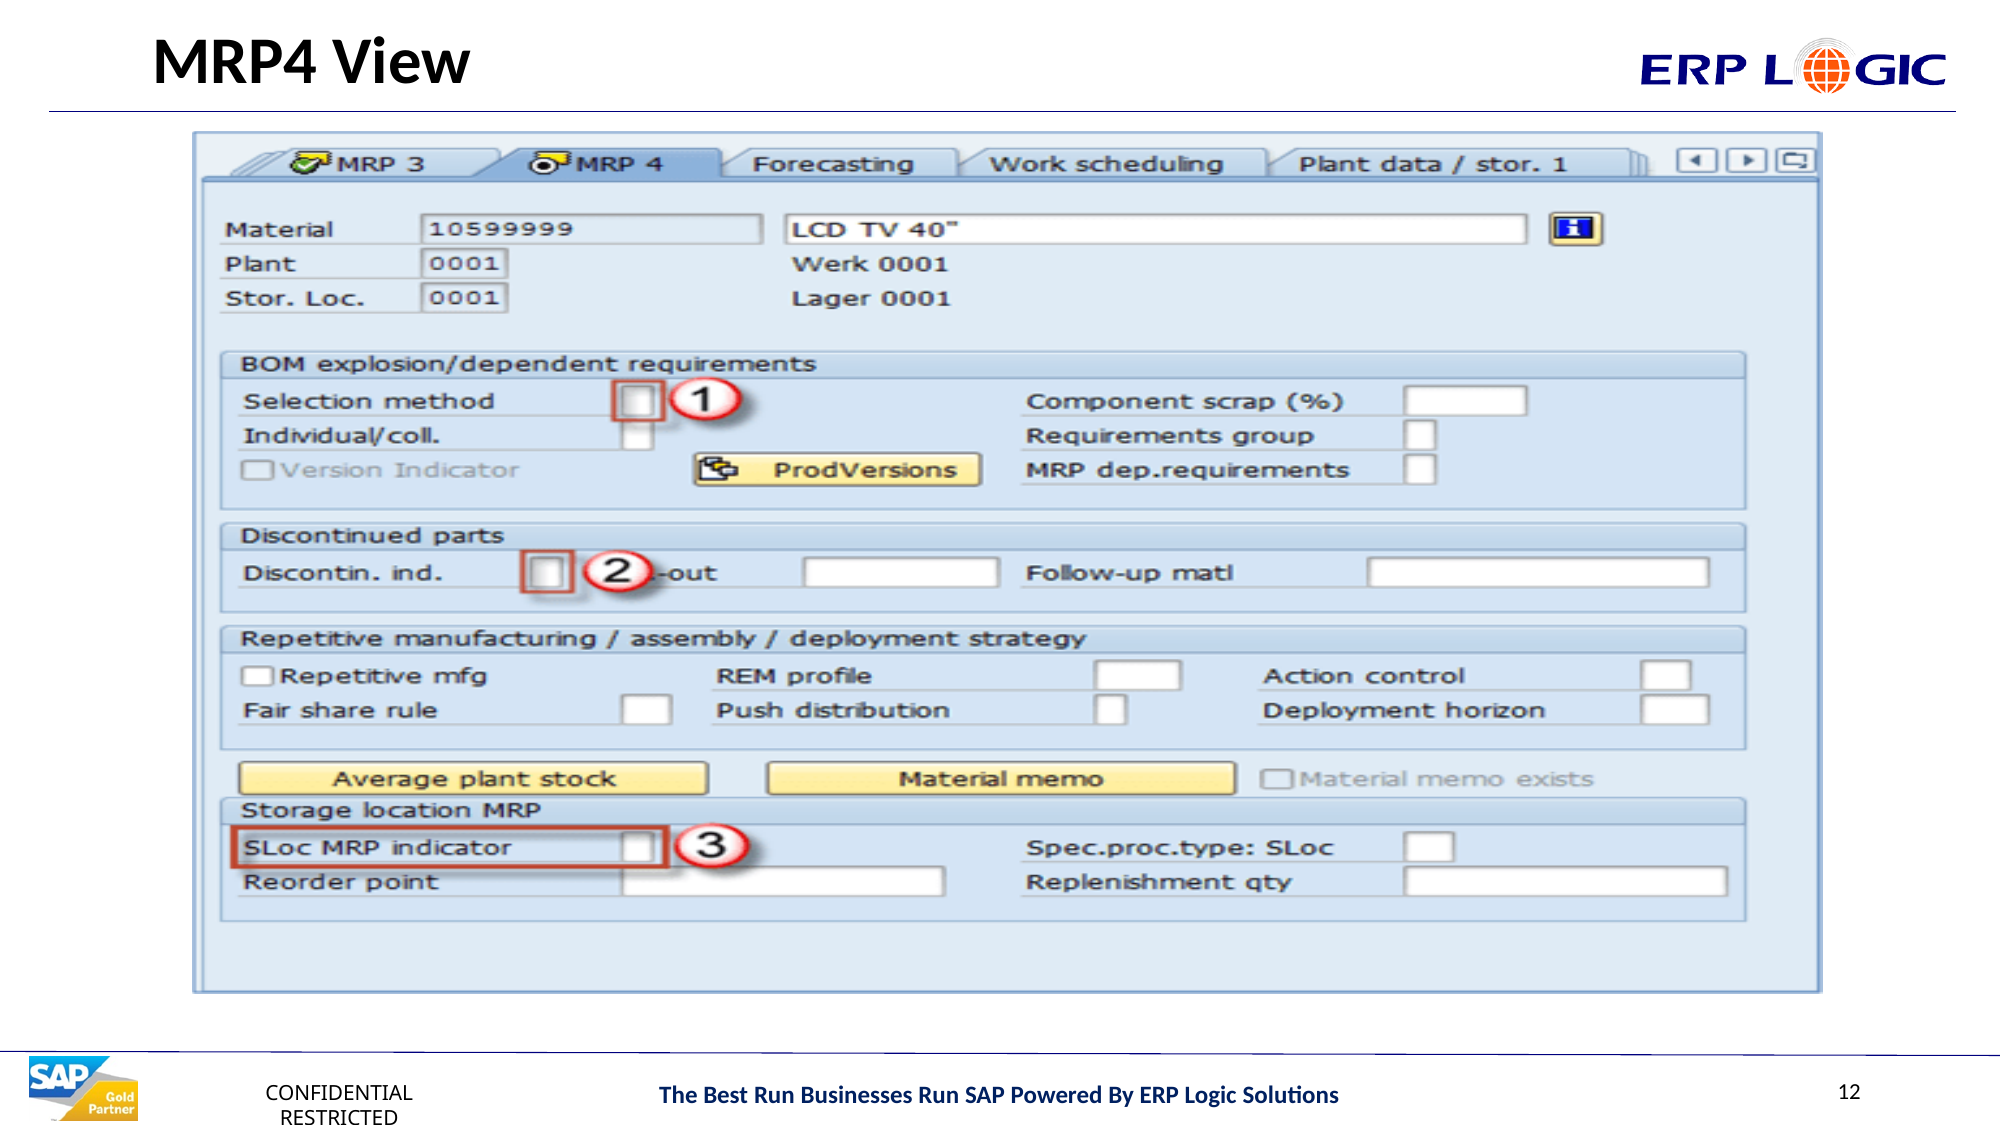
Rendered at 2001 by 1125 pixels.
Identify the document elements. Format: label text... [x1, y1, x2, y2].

picture [1615, 33, 1975, 103]
picture [192, 131, 1823, 994]
picture [29, 1056, 138, 1121]
title MRP4 View [137, 24, 1863, 99]
